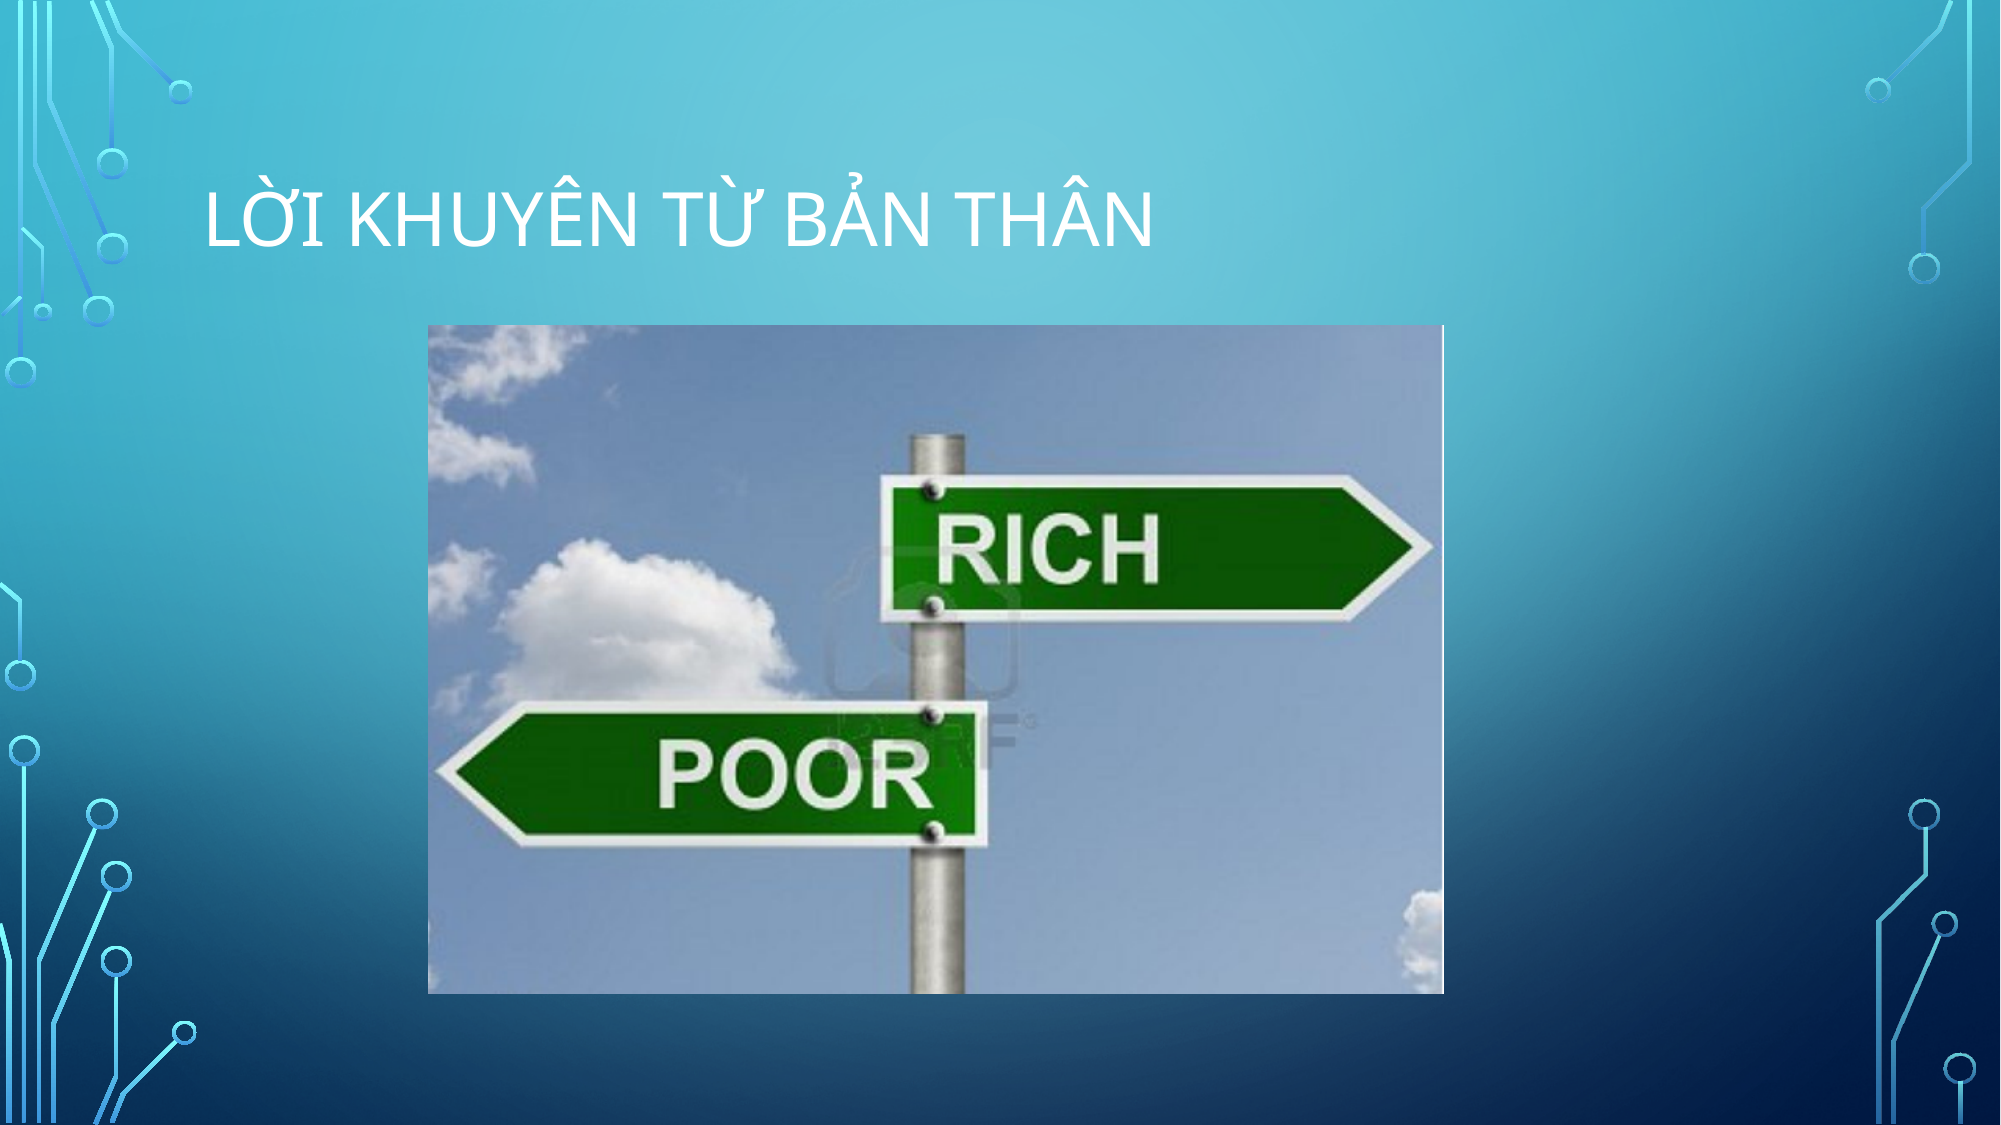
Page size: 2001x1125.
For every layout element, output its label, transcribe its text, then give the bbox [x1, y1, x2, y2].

title Lời khuyên từ bản thân [187, 101, 1813, 344]
picture [428, 324, 1445, 995]
